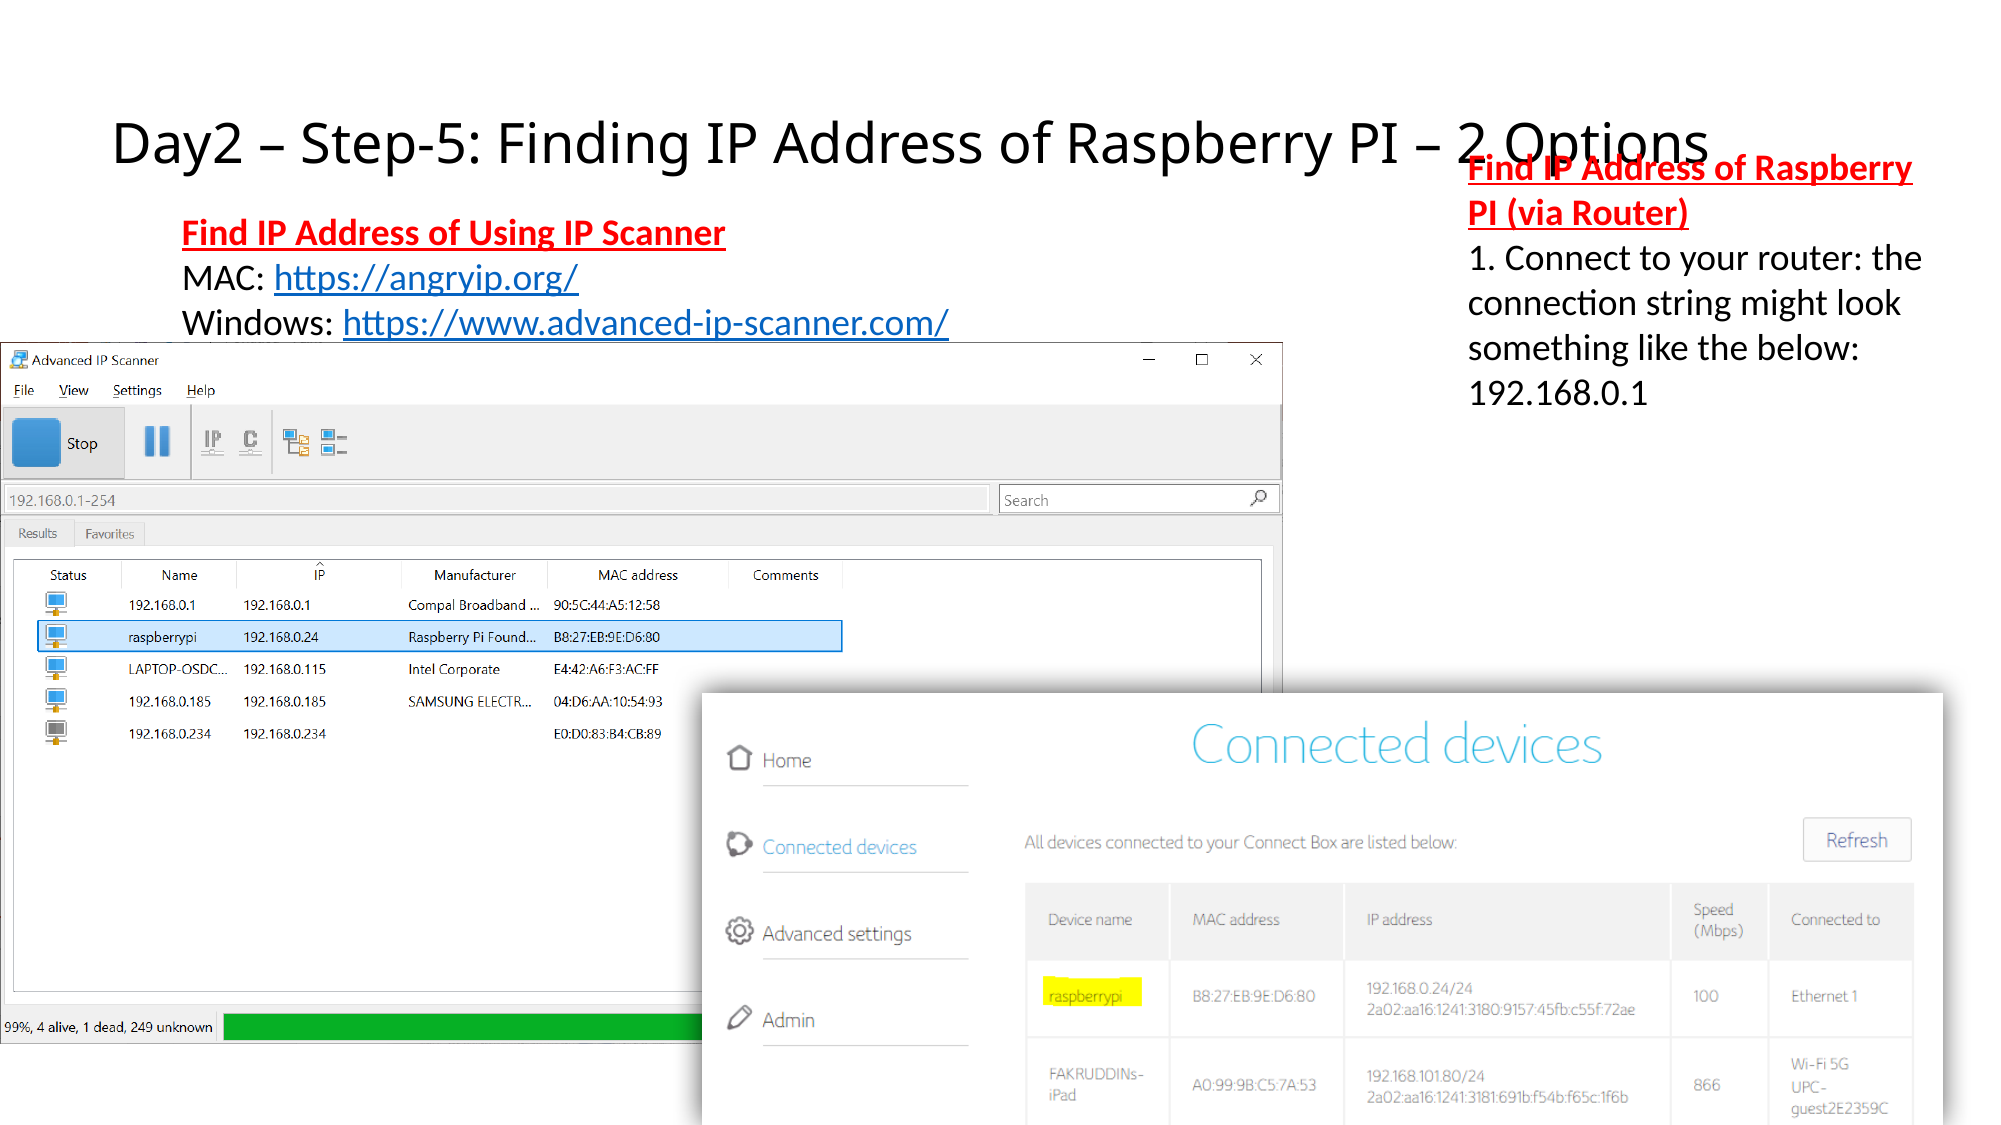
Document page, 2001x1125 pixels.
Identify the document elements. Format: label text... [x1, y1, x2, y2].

title Day2 – Step-5: Finding IP Address of Raspberry PI – 2 Options [96, 87, 1802, 184]
text_box Find IP Address of Using IP Scanner MAC: https://angryip.org/ Windows: https://www.advanced-ip-scanner.com/ [167, 200, 965, 342]
text_box Find IP Address of Raspberry PI (via Router) 1. Connect to your router: the connection string might look something like the below: 192.168.0.1 [1453, 135, 1955, 421]
picture [0, 342, 1943, 1125]
